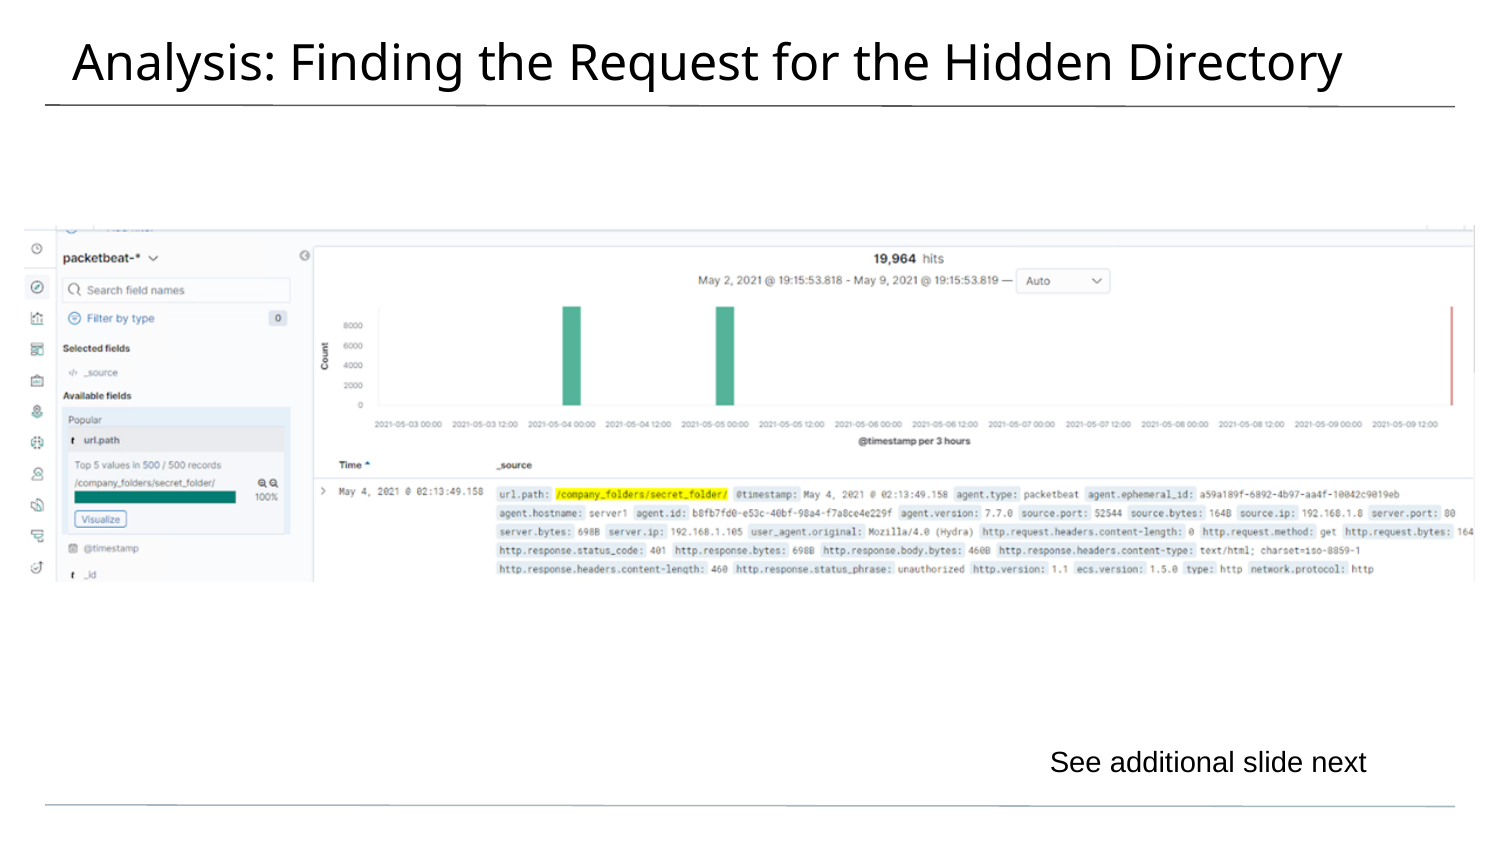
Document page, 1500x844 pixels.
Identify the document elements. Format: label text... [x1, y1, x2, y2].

title Analysis: Finding the Request for the Hidden Directory [0, 0, 1500, 88]
picture [24, 225, 1476, 582]
text_box See additional slide next [1034, 728, 1415, 794]
